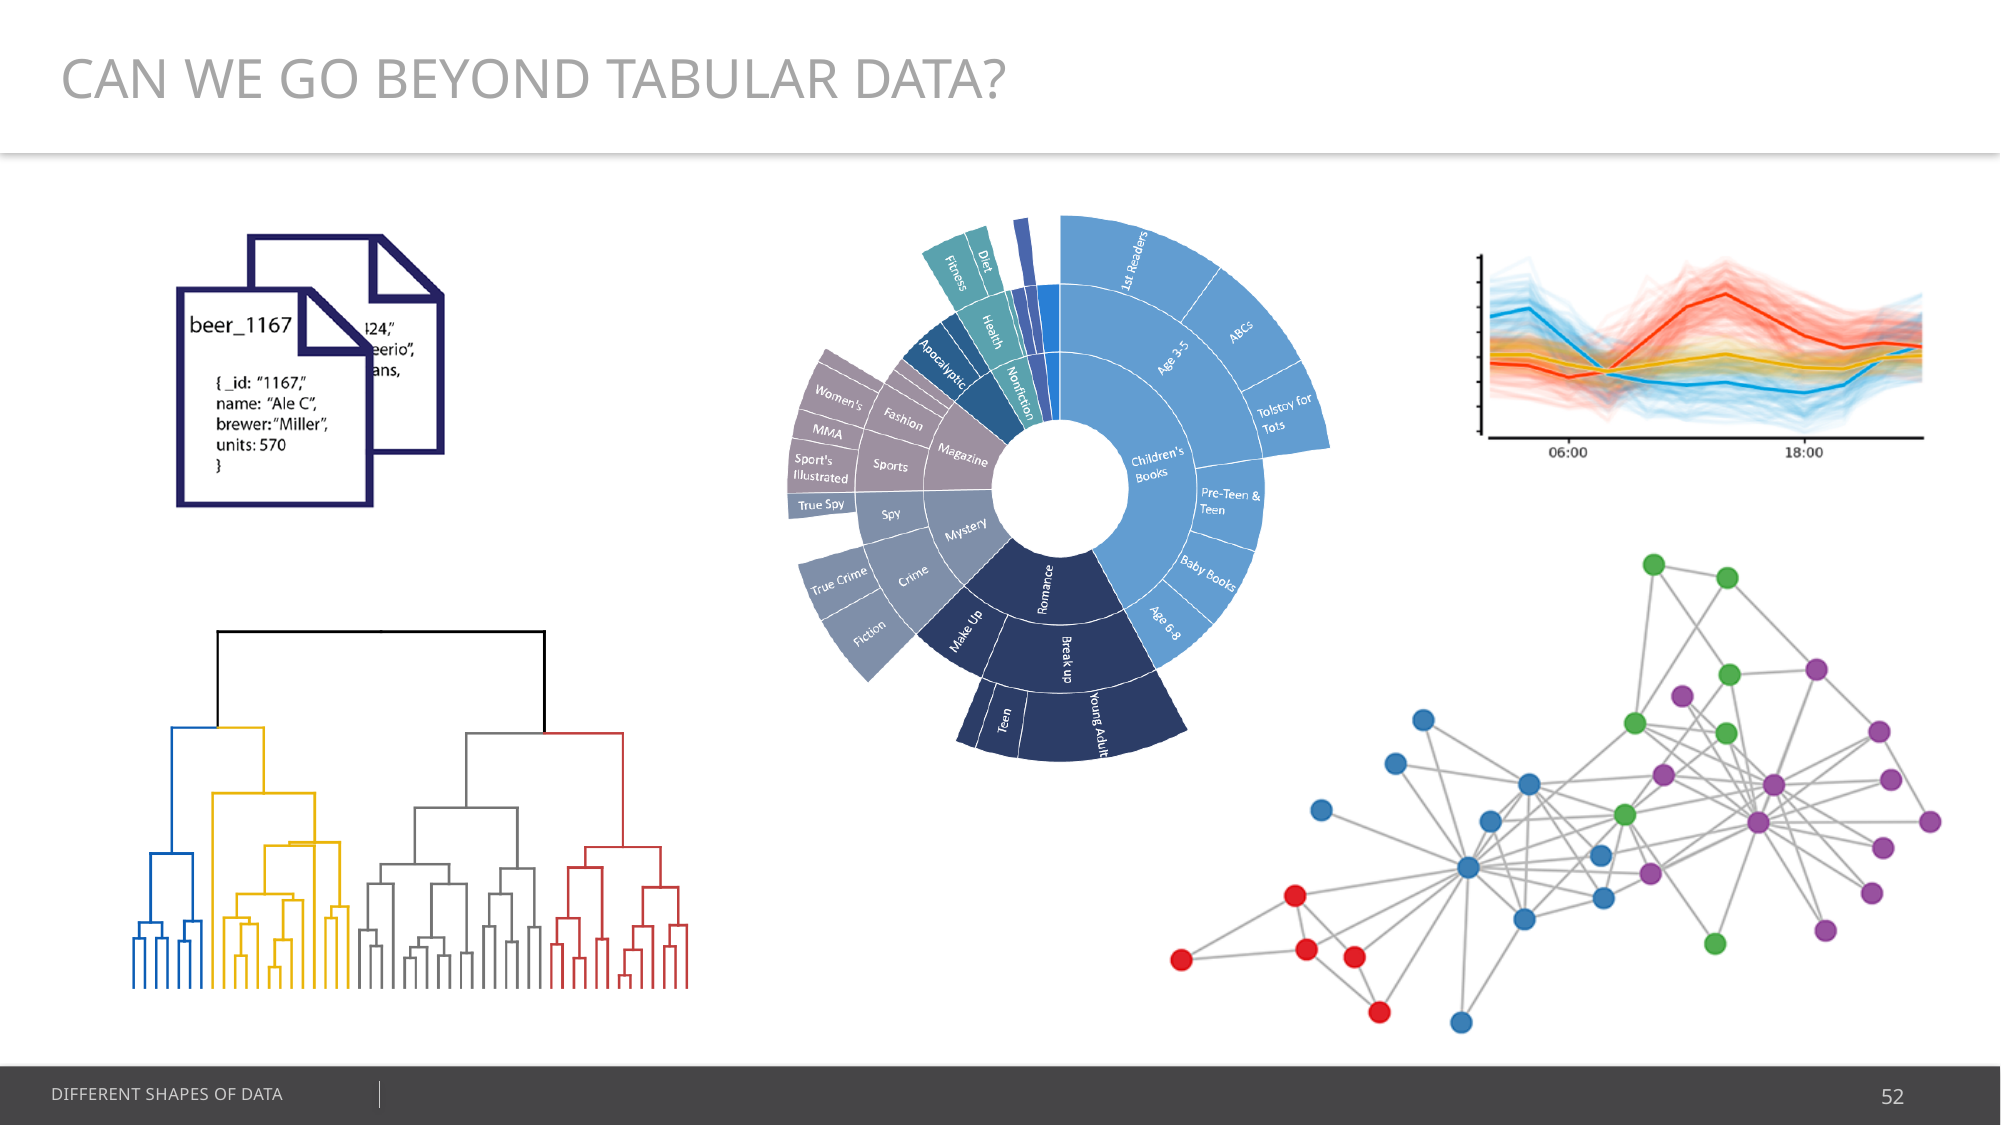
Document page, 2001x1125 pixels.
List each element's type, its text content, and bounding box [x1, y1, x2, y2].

picture [123, 621, 723, 993]
picture [1472, 246, 1931, 470]
list CAN WE GO BEYOND TABULAR DATA? [0, 0, 2000, 153]
picture [161, 222, 461, 524]
picture [759, 176, 1953, 1048]
